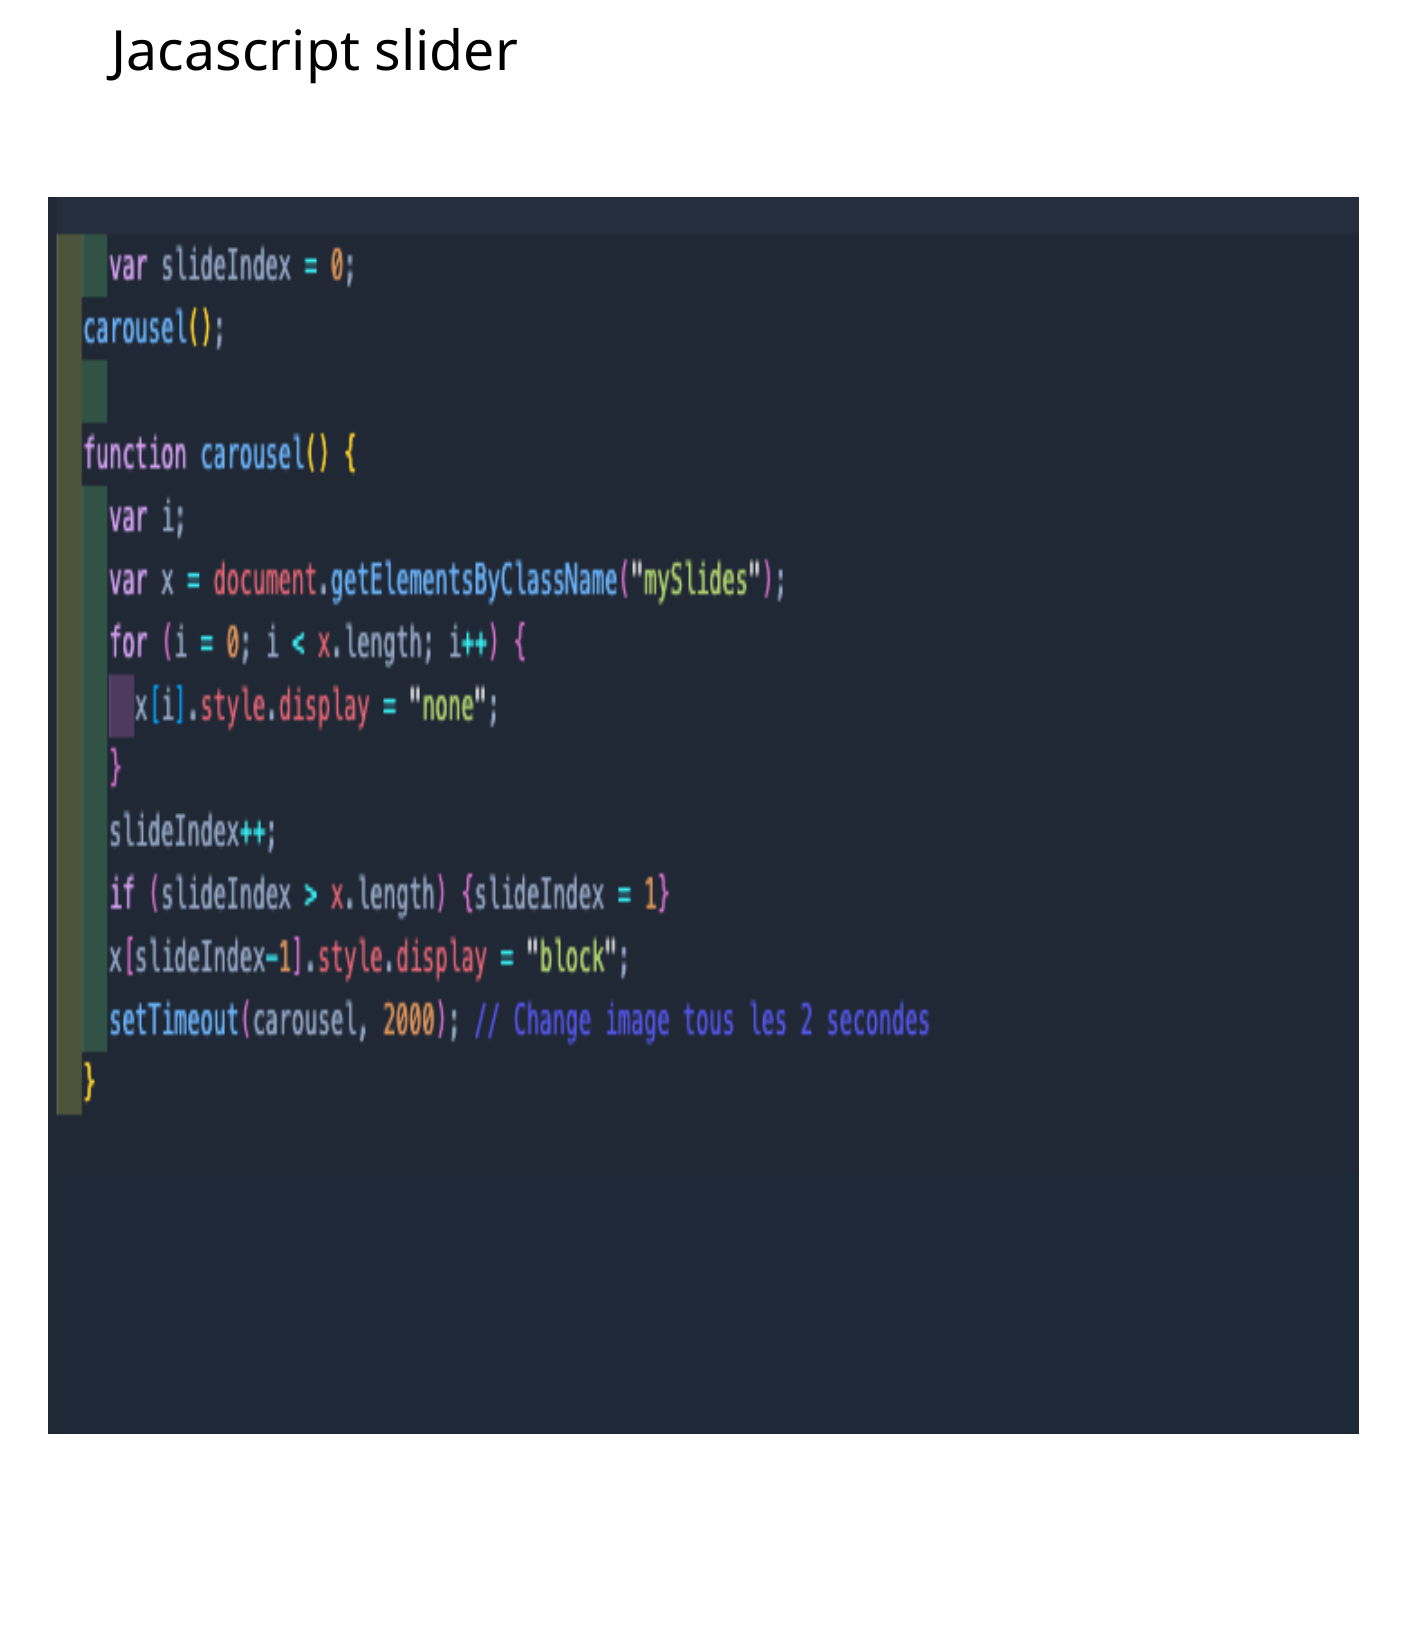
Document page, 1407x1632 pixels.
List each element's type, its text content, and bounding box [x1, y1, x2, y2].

title Jacascript slider [96, 14, 1311, 91]
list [48, 197, 1359, 1434]
